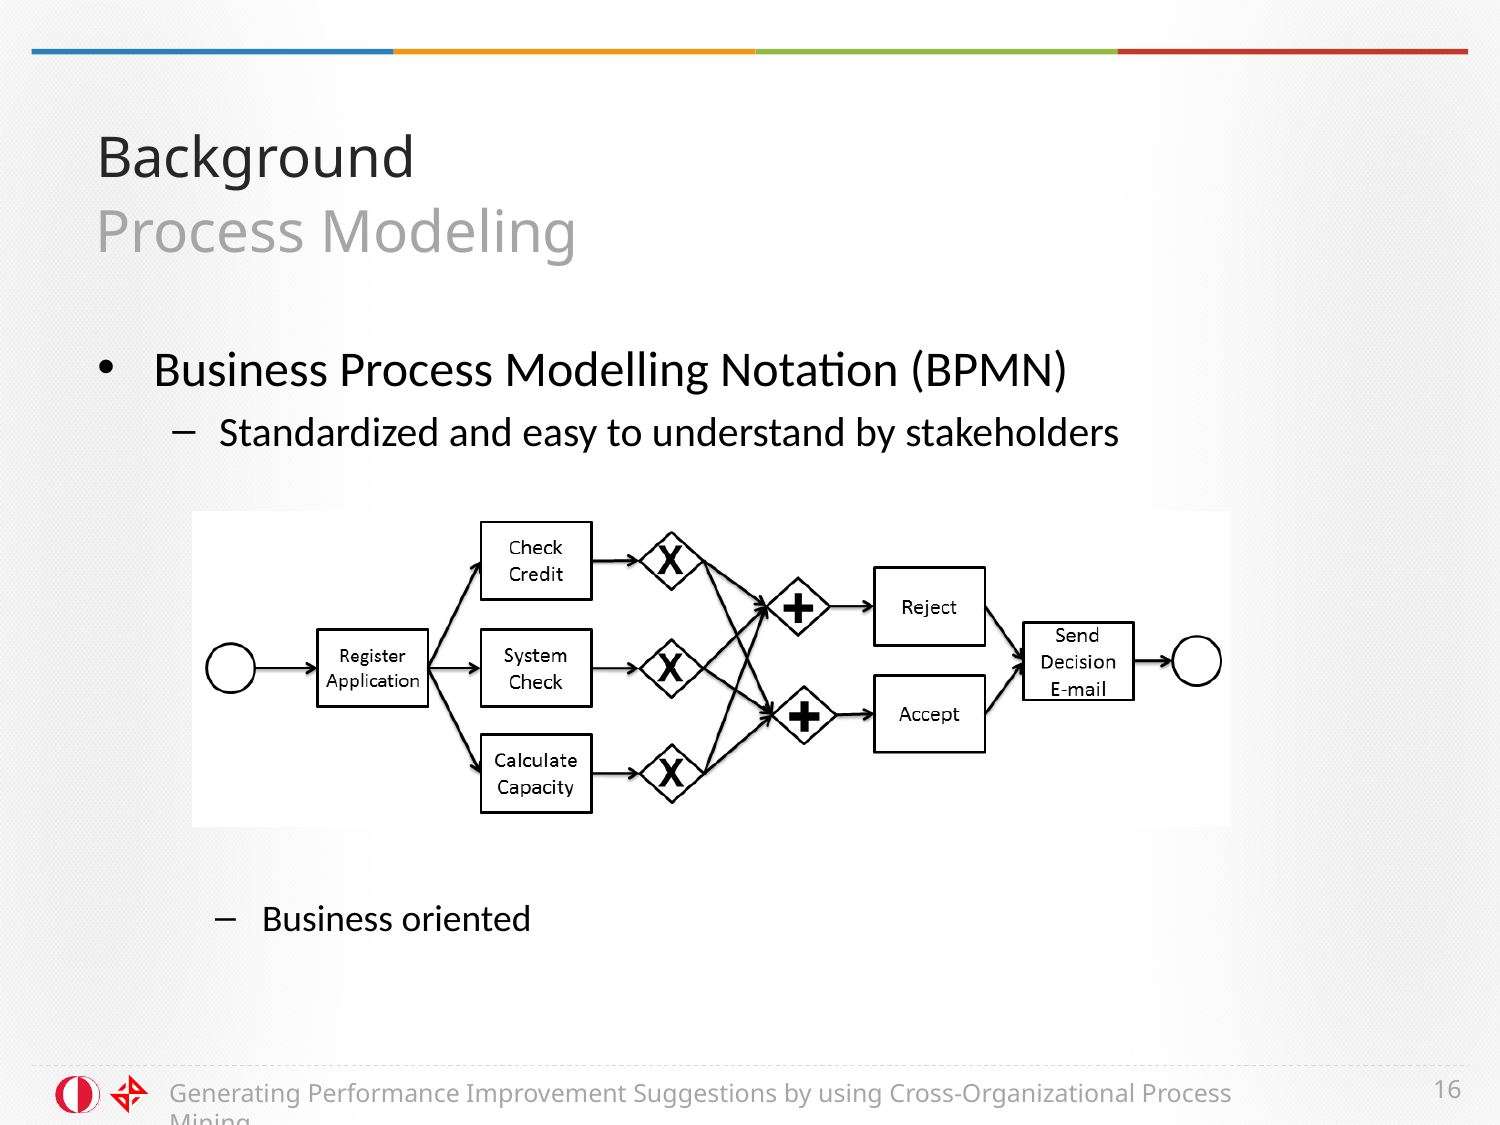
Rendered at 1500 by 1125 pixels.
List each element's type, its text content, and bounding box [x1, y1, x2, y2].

text_box Business oriented [128, 888, 1407, 1065]
text_box Business Process Modelling Notation (BPMN) Standardized and easy to understand by stakeholders [85, 330, 1364, 512]
text_box Background [81, 114, 1500, 187]
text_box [31, 48, 1469, 55]
picture [176, 1116, 185, 1125]
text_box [31, 1065, 1477, 1116]
picture [0, 0, 1500, 1125]
text_box Process Modeling [80, 187, 1500, 272]
